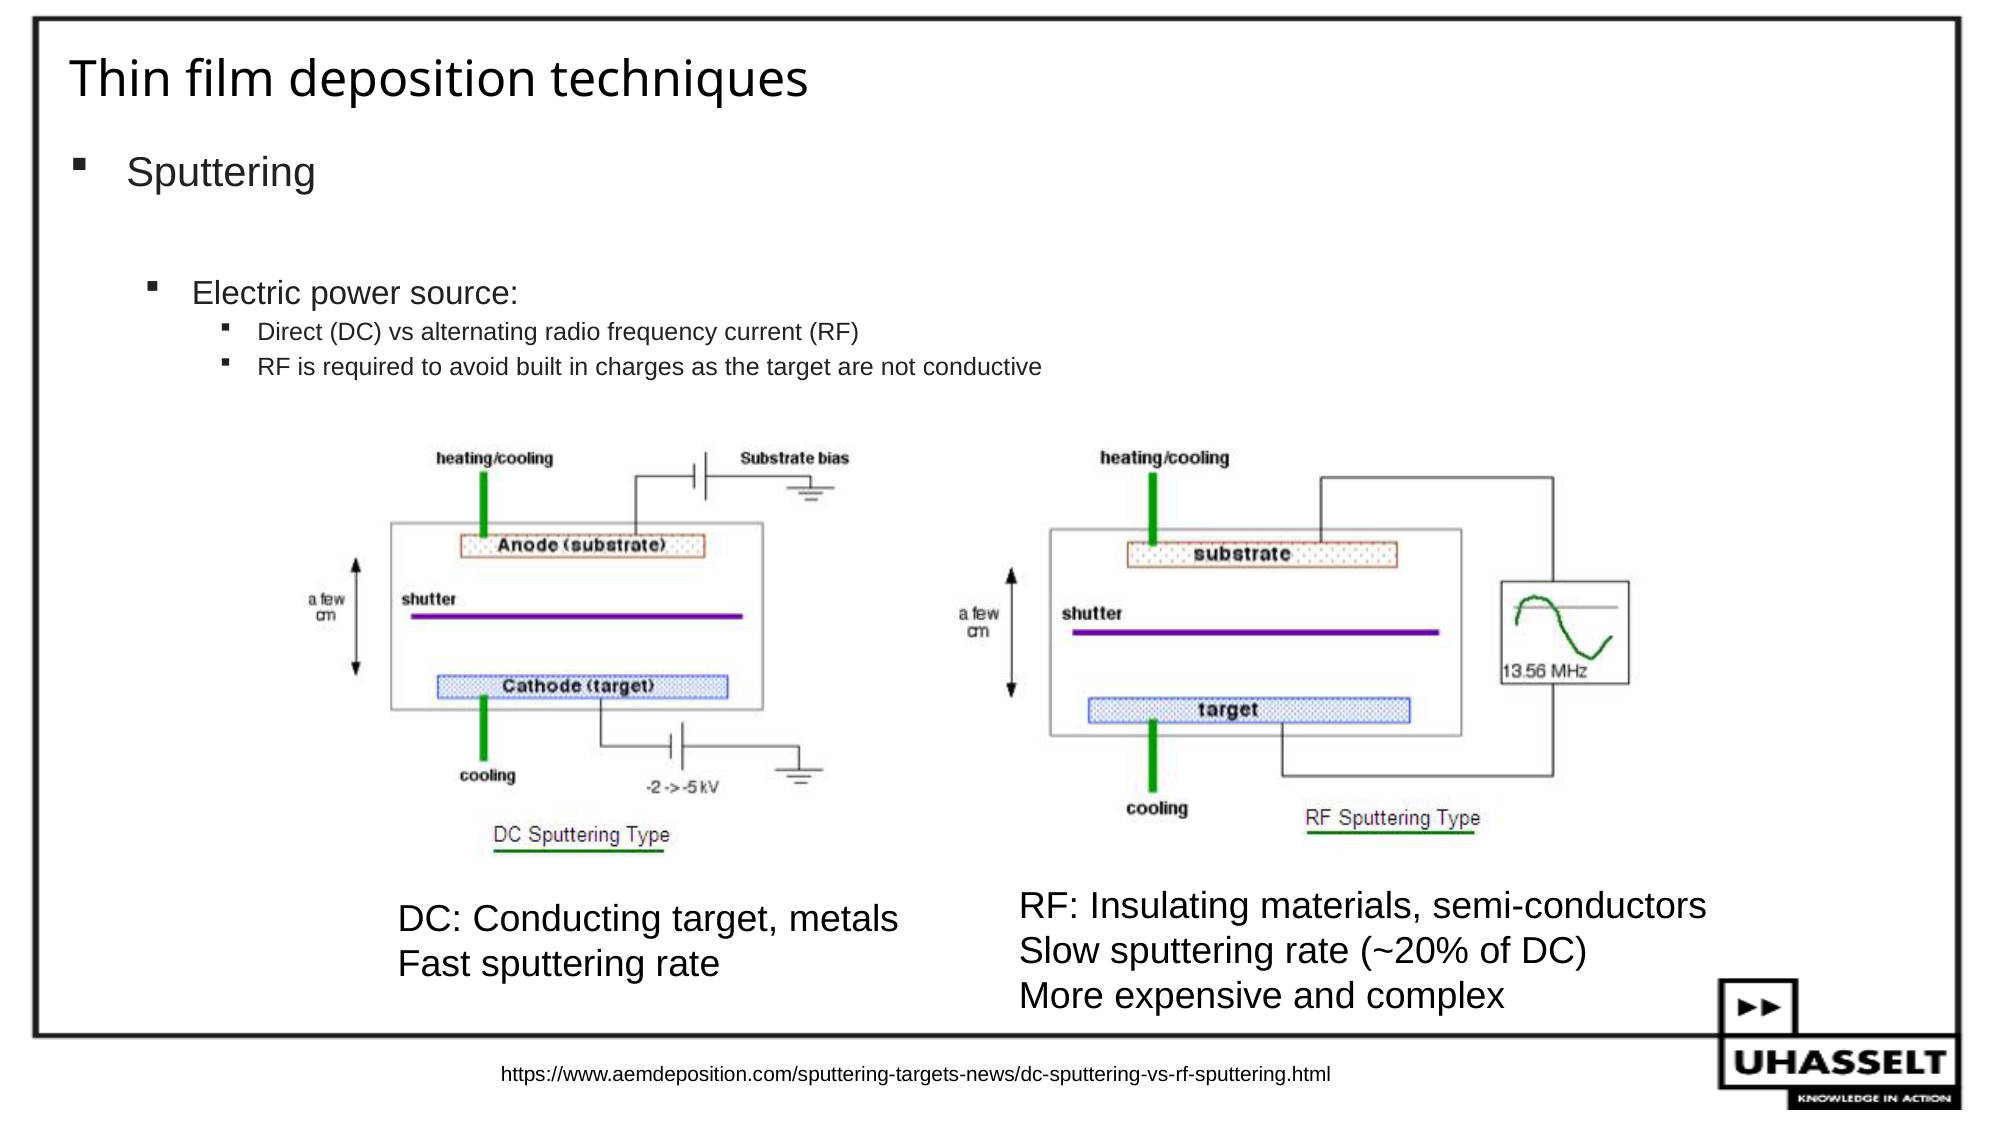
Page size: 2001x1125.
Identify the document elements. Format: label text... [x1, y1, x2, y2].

title Thin film deposition techniques [55, 30, 1945, 122]
picture [27, 12, 1968, 1110]
text_box https://www.aemdeposition.com/sputtering-targets-news/dc-sputtering-vs-rf-sputtering.html [486, 1053, 1514, 1094]
list Sputtering Electric power source: Direct (DC) vs alternating radio frequency current (RF) RF is required to avoid built in charges as the target are not conductive [55, 137, 1945, 965]
text_box DC: Conducting target, metals Fast sputtering rate [382, 886, 915, 992]
text_box RF: Insulating materials, semi-conductors Slow sputtering rate (~20% of DC) More expensive and complex [1003, 873, 1723, 1024]
